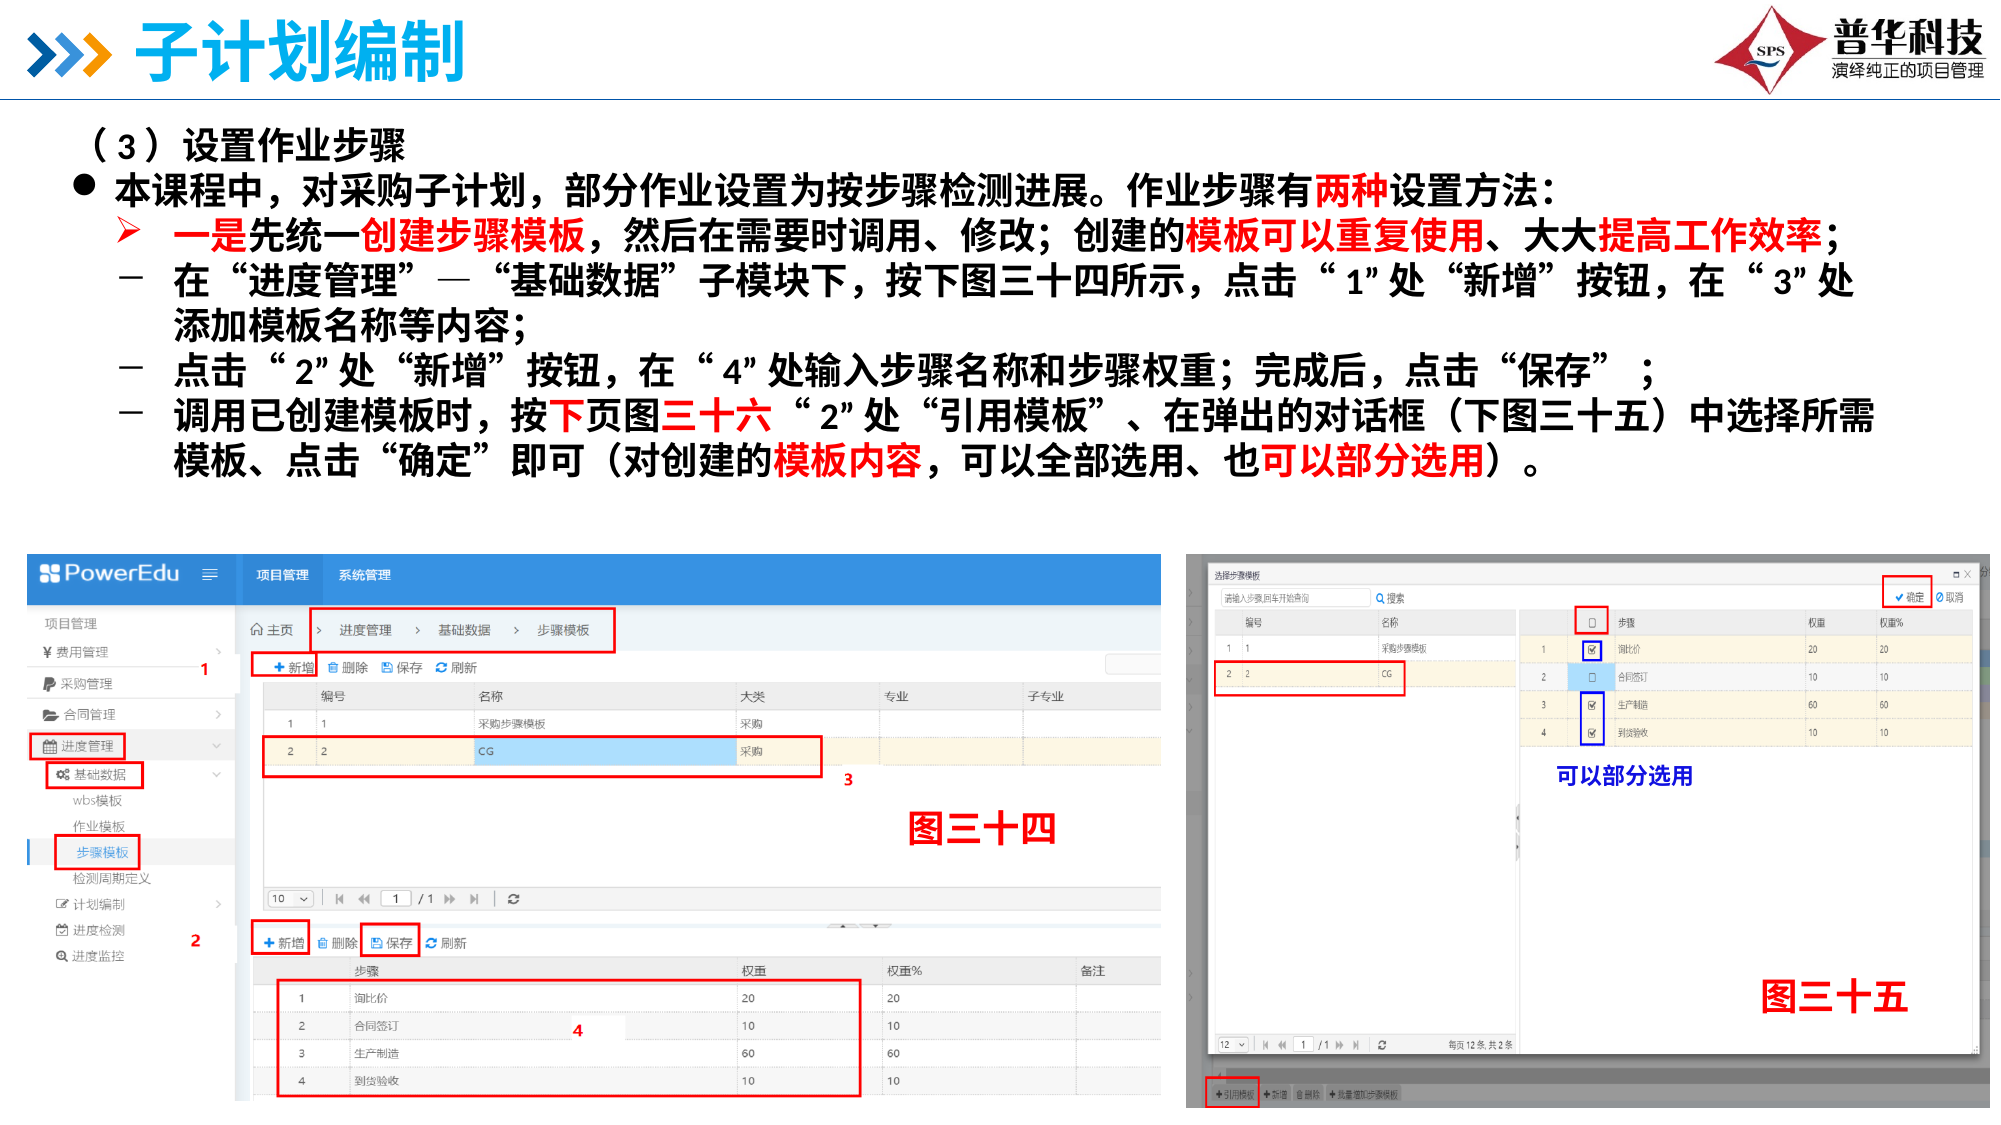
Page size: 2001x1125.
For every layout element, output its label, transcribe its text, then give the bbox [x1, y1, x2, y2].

title 子计划编制 [118, 20, 1236, 91]
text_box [27, 554, 1161, 1101]
text_box （3）设置作业步骤 本课程中，对采购子计划，部分作业设置为按步骤检测进展。作业步骤有两种设置方法： 一是先统一创建步骤模板，然后在需要时调用、修改；创建的模板可以重复使用、大大提高工作效率； 在“进度管理”—“基础数据”子模块下，按下图三十四所示，点击“1”处“新增”按钮，在“3”处添加模板名称等内容； 点击“2”处“新增”按钮，在“4”处输入步骤名称和步骤权重；完成后，点击“保存” ； 调用已创建模板时，按下页图三十六“2”处“引用模板”、在弹出的对话框（下图三十五）中选择所需模板、点击“确定”即可（对创建的模板内容，可以全部选用、也可以部分选用）。 [55, 114, 1893, 490]
picture [1703, 4, 1999, 95]
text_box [1186, 554, 1990, 1108]
